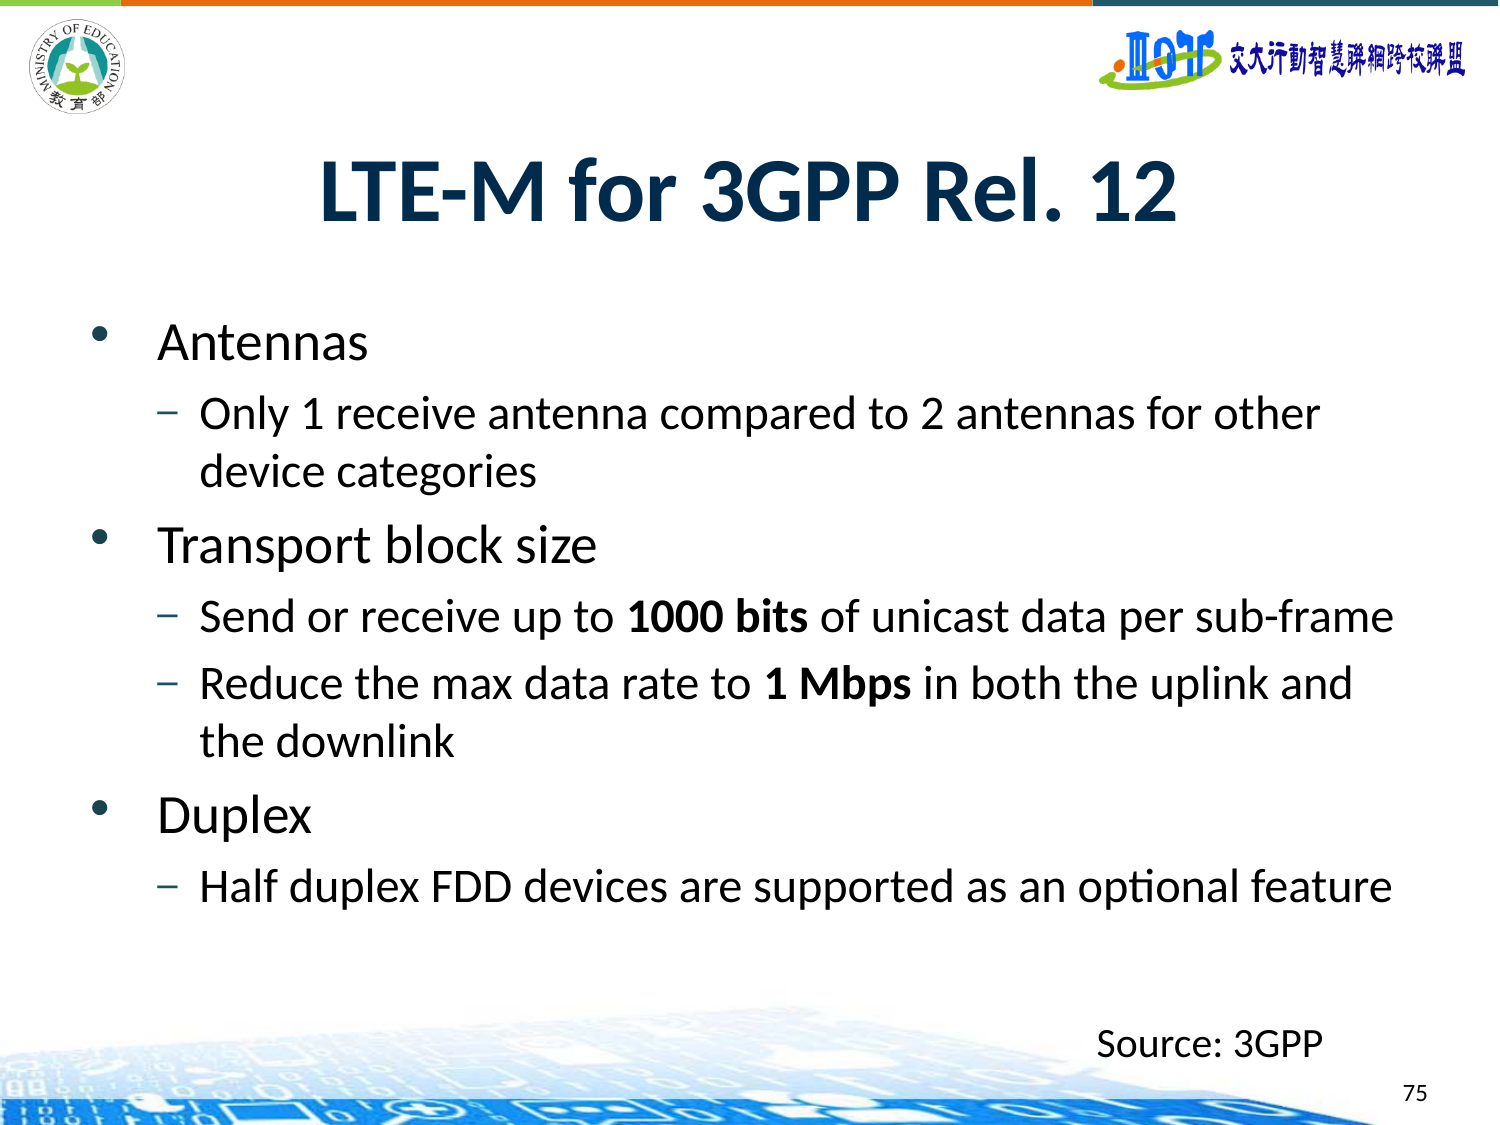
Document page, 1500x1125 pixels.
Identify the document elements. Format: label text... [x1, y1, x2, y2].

title LTE-M for 3GPP Rel. 12 [75, 101, 1425, 268]
list Antennas Only 1 receive antenna compared to 2 antennas for other device categories Transport block size Send or receive up to 1000 bits of unicast data per sub-frame Reduce the max data rate to 1 Mbps in both the uplink and the downlink Duplex Half duplex FDD devices are supported as an optional feature [75, 297, 1425, 1024]
picture [1099, 30, 1465, 90]
picture [0, 987, 1377, 1125]
text_box Source: 3GPP [1081, 1008, 1339, 1074]
picture [29, 19, 125, 114]
slide_number 75 [1387, 1069, 1484, 1125]
